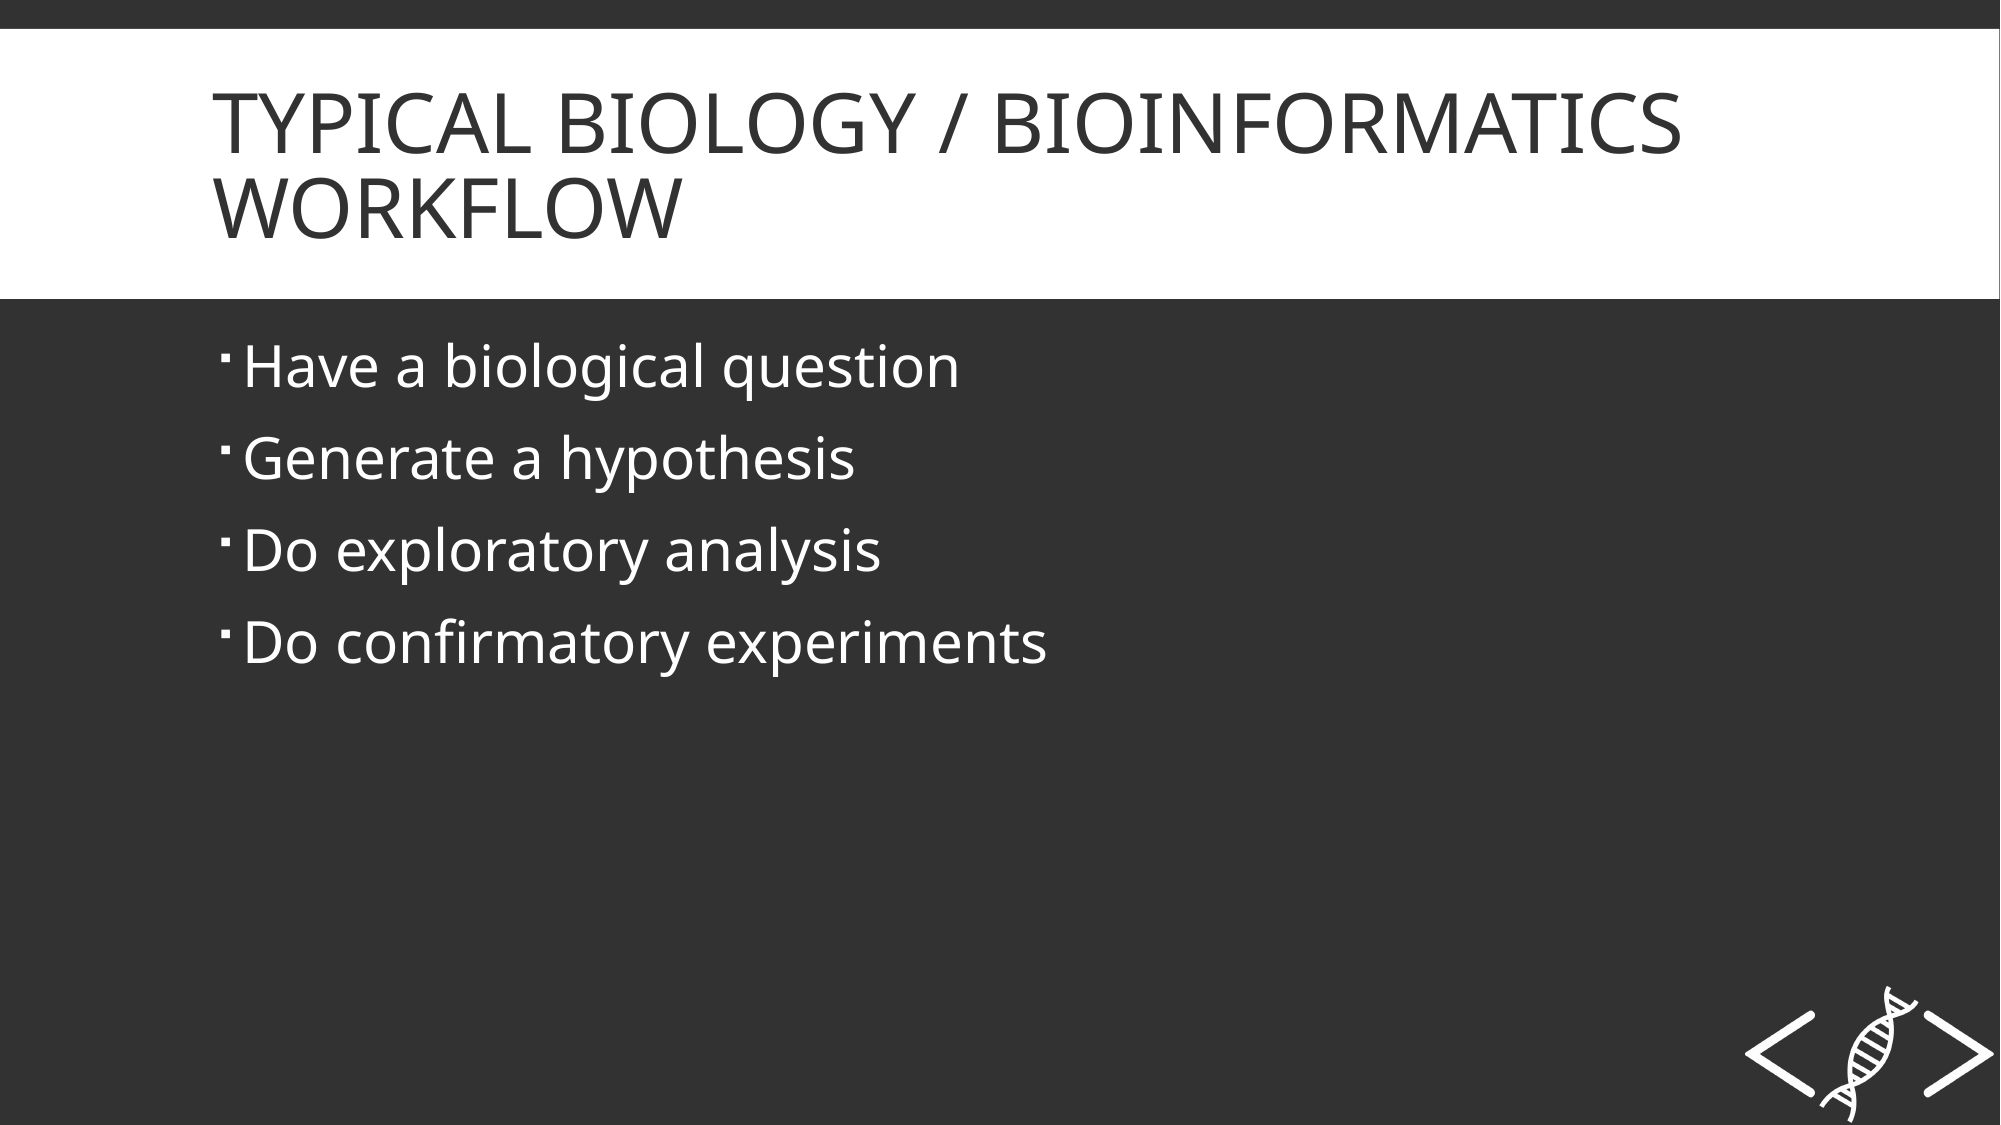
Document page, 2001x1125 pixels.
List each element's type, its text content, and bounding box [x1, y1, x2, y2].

picture [1739, 923, 2000, 1125]
list Have a biological question Generate a hypothesis Do exploratory analysis Do confirmatory experiments [197, 329, 1803, 1020]
title Typical biology / bioinformatics workflow [197, 46, 1803, 295]
